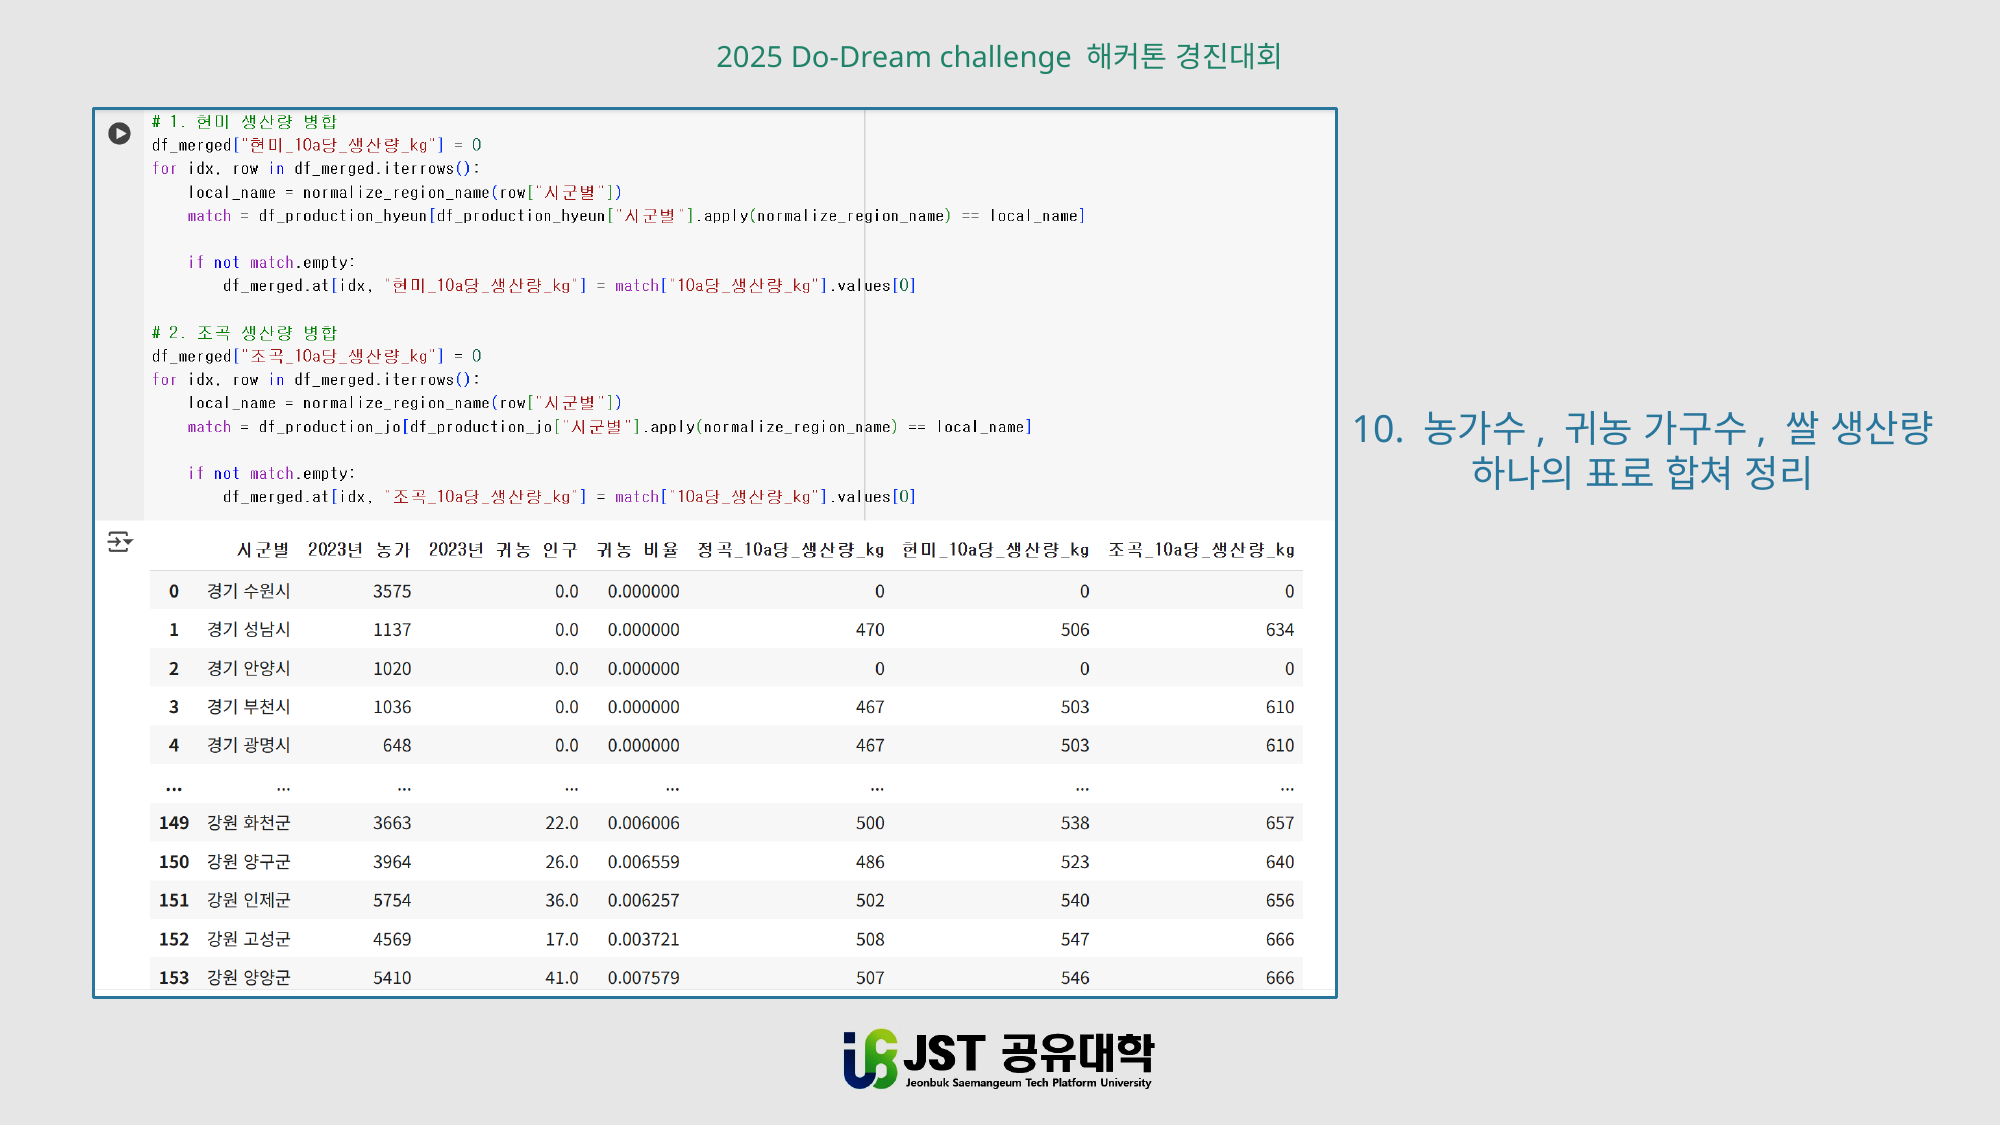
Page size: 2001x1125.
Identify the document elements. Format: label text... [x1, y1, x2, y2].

picture [838, 1023, 1162, 1096]
text_box 2025 Do-Dream challenge 해커톤 경진대회 [499, 31, 1501, 82]
picture [95, 109, 1335, 996]
text_box 10. 농가수, 귀농 가구수, 쌀 생산량 하나의 표로 합쳐 정리 [1335, 397, 1951, 503]
